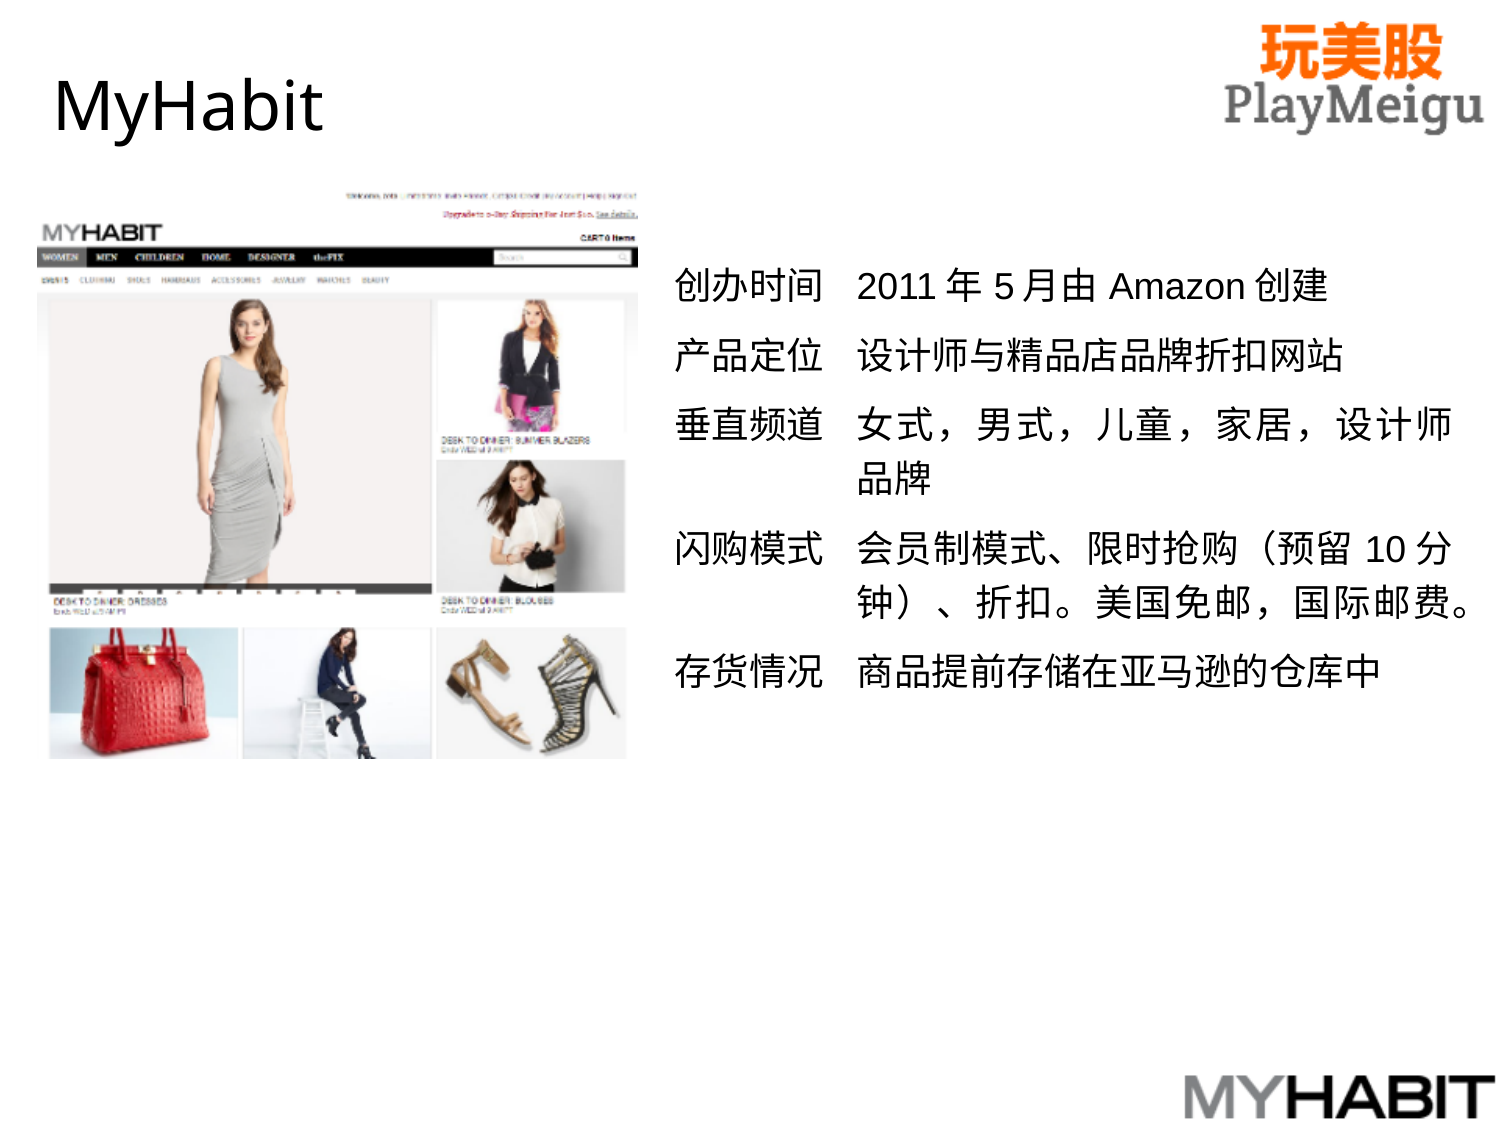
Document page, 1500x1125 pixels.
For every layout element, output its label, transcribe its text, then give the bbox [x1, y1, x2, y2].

table_cell 闪购模式 [659, 511, 842, 635]
table_cell 产品定位 [659, 318, 842, 388]
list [37, 188, 638, 759]
picture [1294, 18, 1500, 136]
table_cell 垂直频道 [659, 388, 842, 511]
table_cell 女式，男式，儿童，家居，设计师品牌 [842, 388, 1468, 511]
table_cell 会员制模式、限时抢购（预留10分钟）、折扣。美国免邮，国际邮费。 [842, 511, 1468, 635]
table_cell 商品提前存储在亚马逊的仓库中 [842, 635, 1468, 704]
table_cell 存货情况 [659, 635, 842, 704]
title MyHabit [37, 0, 1294, 218]
picture [1179, 1071, 1500, 1125]
table_cell 设计师与精品店品牌折扣网站 [842, 318, 1468, 388]
table_header 2011年5月由Amazon创建 [842, 249, 1468, 318]
table_header 创办时间 [659, 249, 842, 318]
